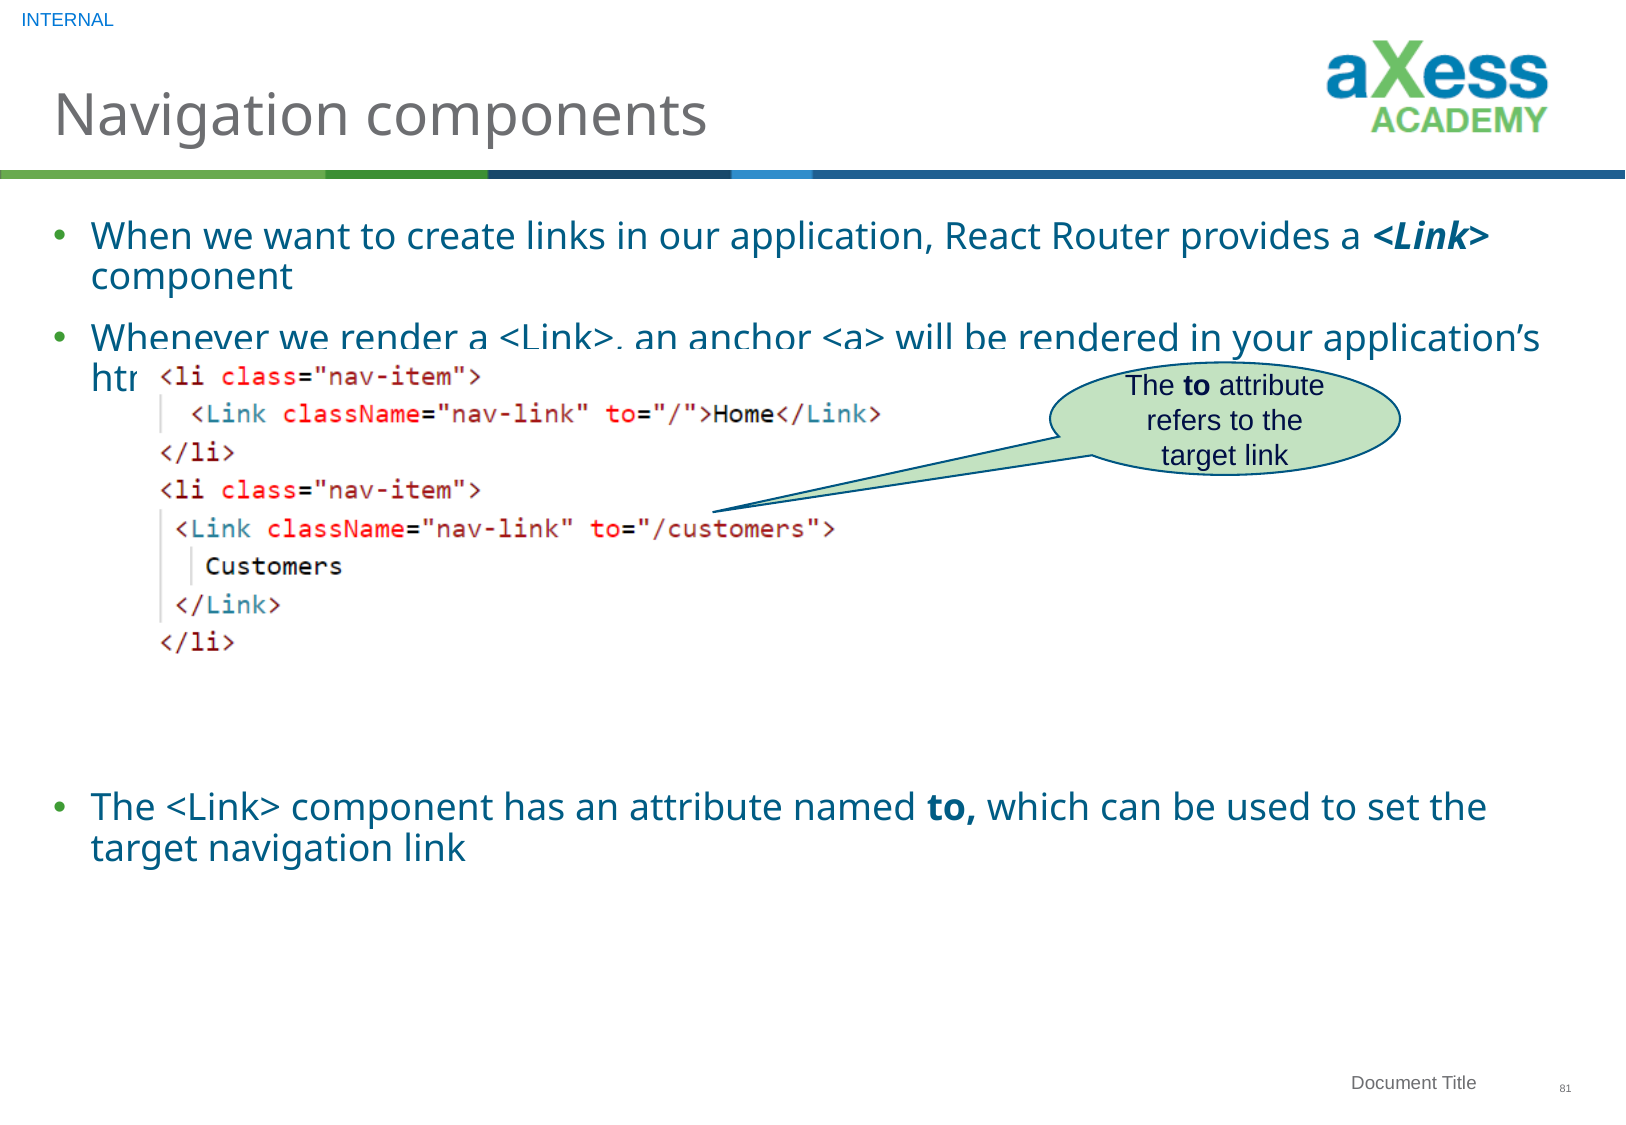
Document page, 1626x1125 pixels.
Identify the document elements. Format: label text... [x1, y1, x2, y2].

title Navigation components [53, 32, 1573, 148]
picture [0, 170, 1625, 179]
picture [137, 349, 1076, 675]
text_box The to attribute refers to the target link [1076, 361, 1402, 476]
picture [1288, 30, 1574, 147]
picture [780, 392, 1076, 500]
list When we want to create links in our application, React Router provides a <Link> component Whenever we render a <Link>, an anchor <a> will be rendered in your application’s html The <Link> component has an attribute named to, which can be used to set the target navigation link [53, 217, 1573, 1013]
